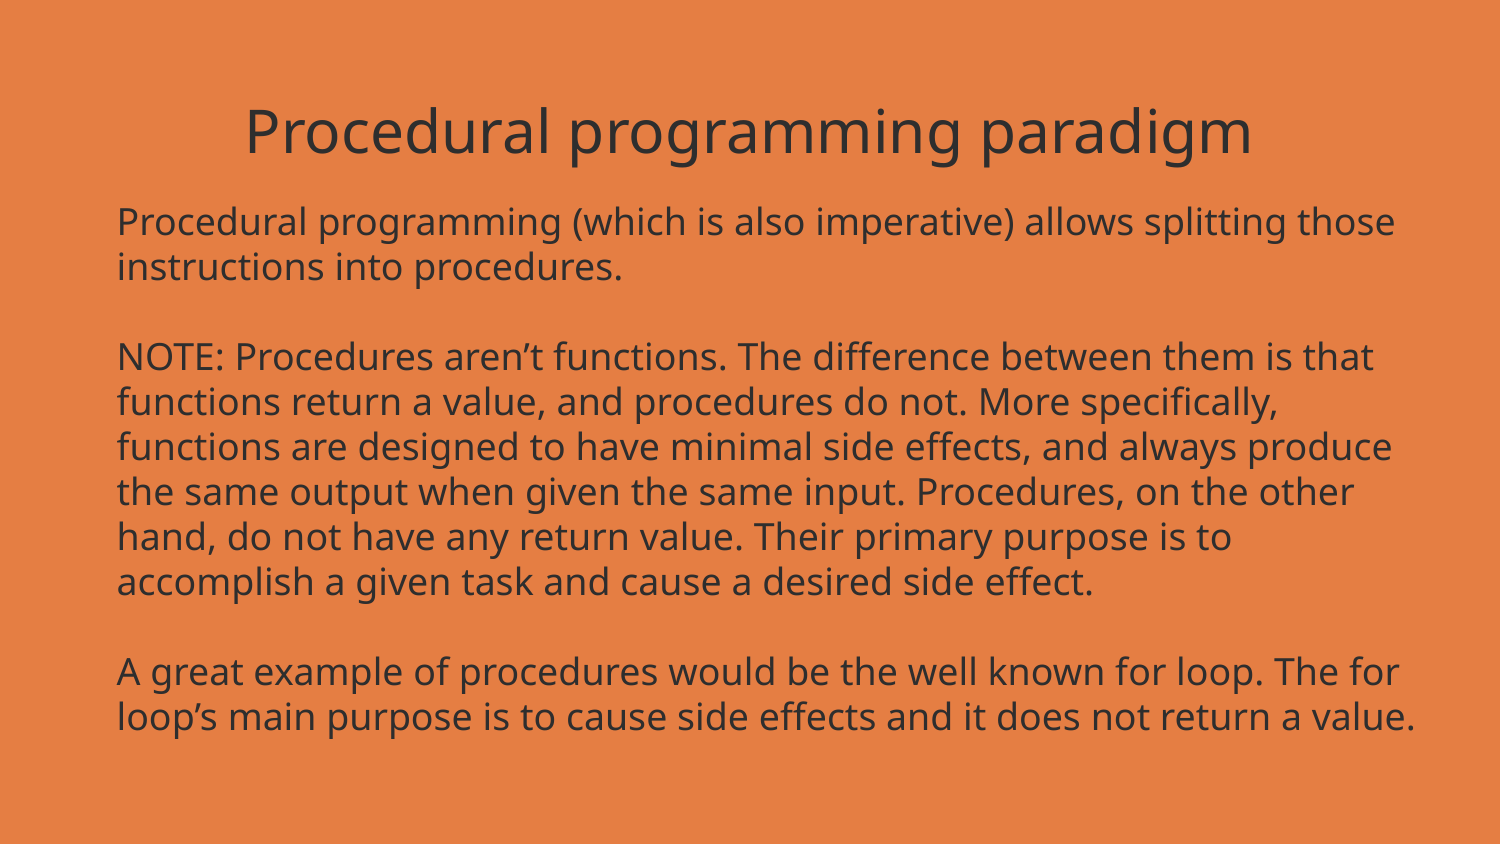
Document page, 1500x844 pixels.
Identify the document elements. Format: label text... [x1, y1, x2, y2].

title Procedural programming paradigm [51, 63, 1449, 196]
list Procedural programming (which is also imperative) allows splitting those instructions into procedures. NOTE: Procedures aren’t functions. The difference between them is that functions return a value, and procedures do not. More specifically, functions are designed to have minimal side effects, and always produce the same output when given the same input. Procedures, on the other hand, do not have any return value. Their primary purpose is to accomplish a given task and cause a desired side effect. A great example of procedures would be the well known for loop. The for loop’s main purpose is to cause side effects and it does not return a value. [101, 183, 1436, 797]
